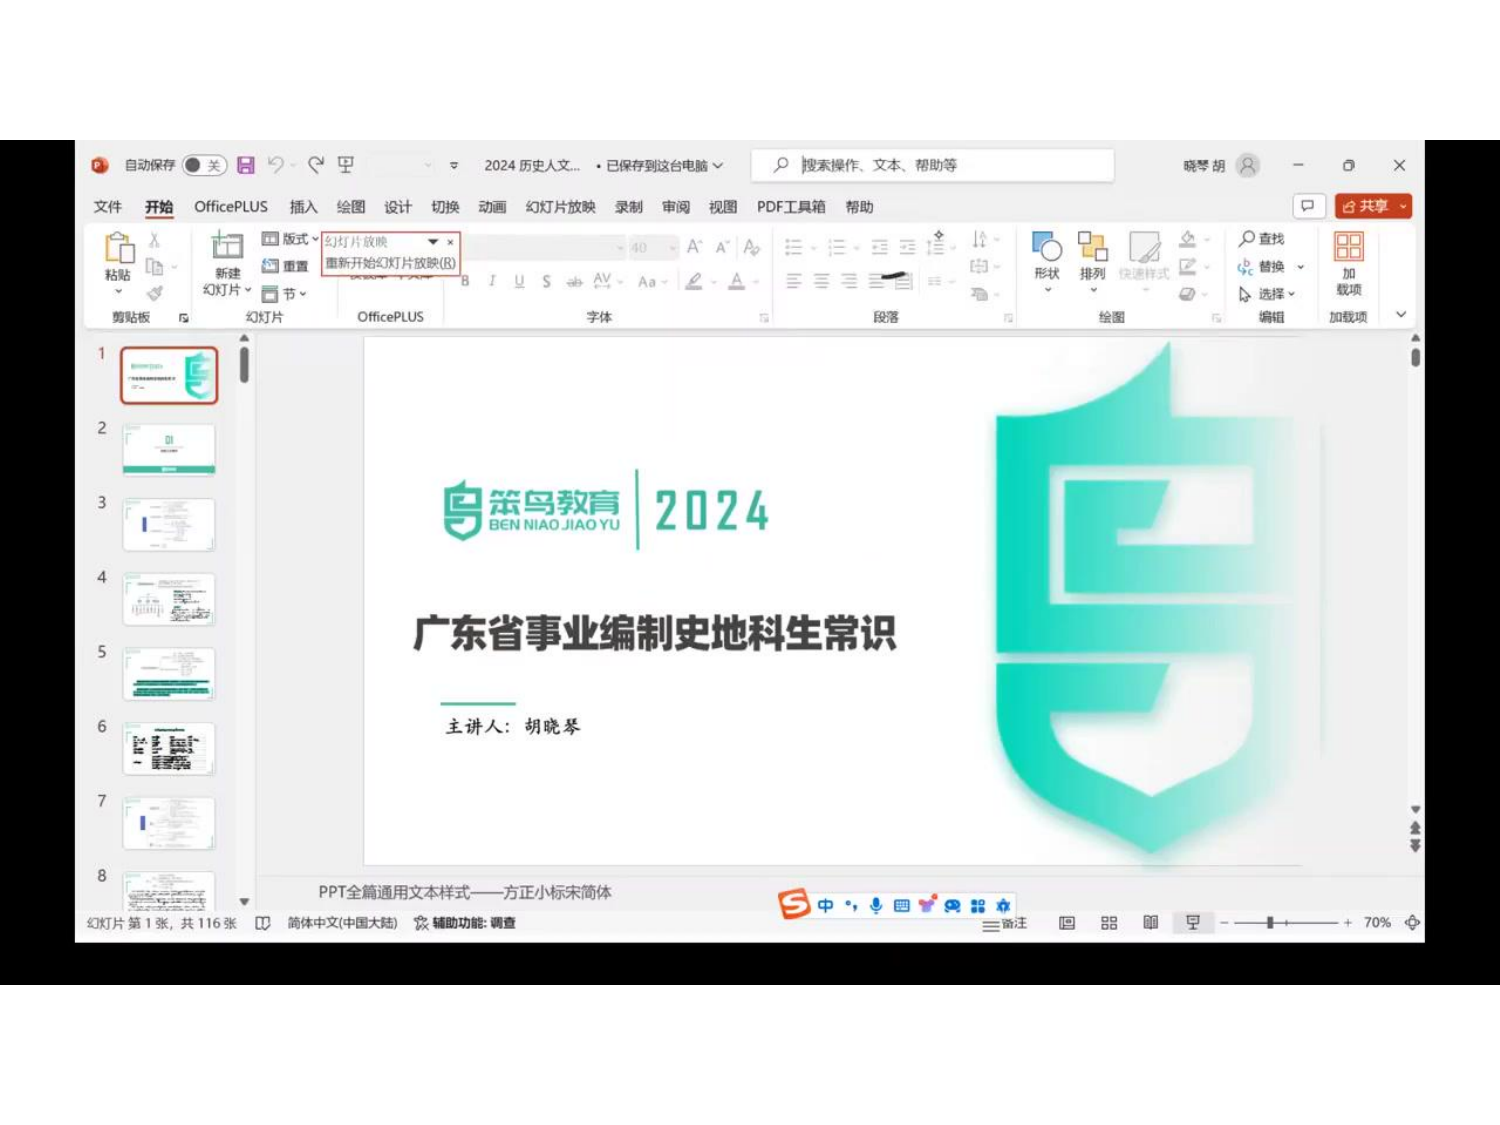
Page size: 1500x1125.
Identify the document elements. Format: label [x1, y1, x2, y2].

picture [0, 140, 1500, 985]
